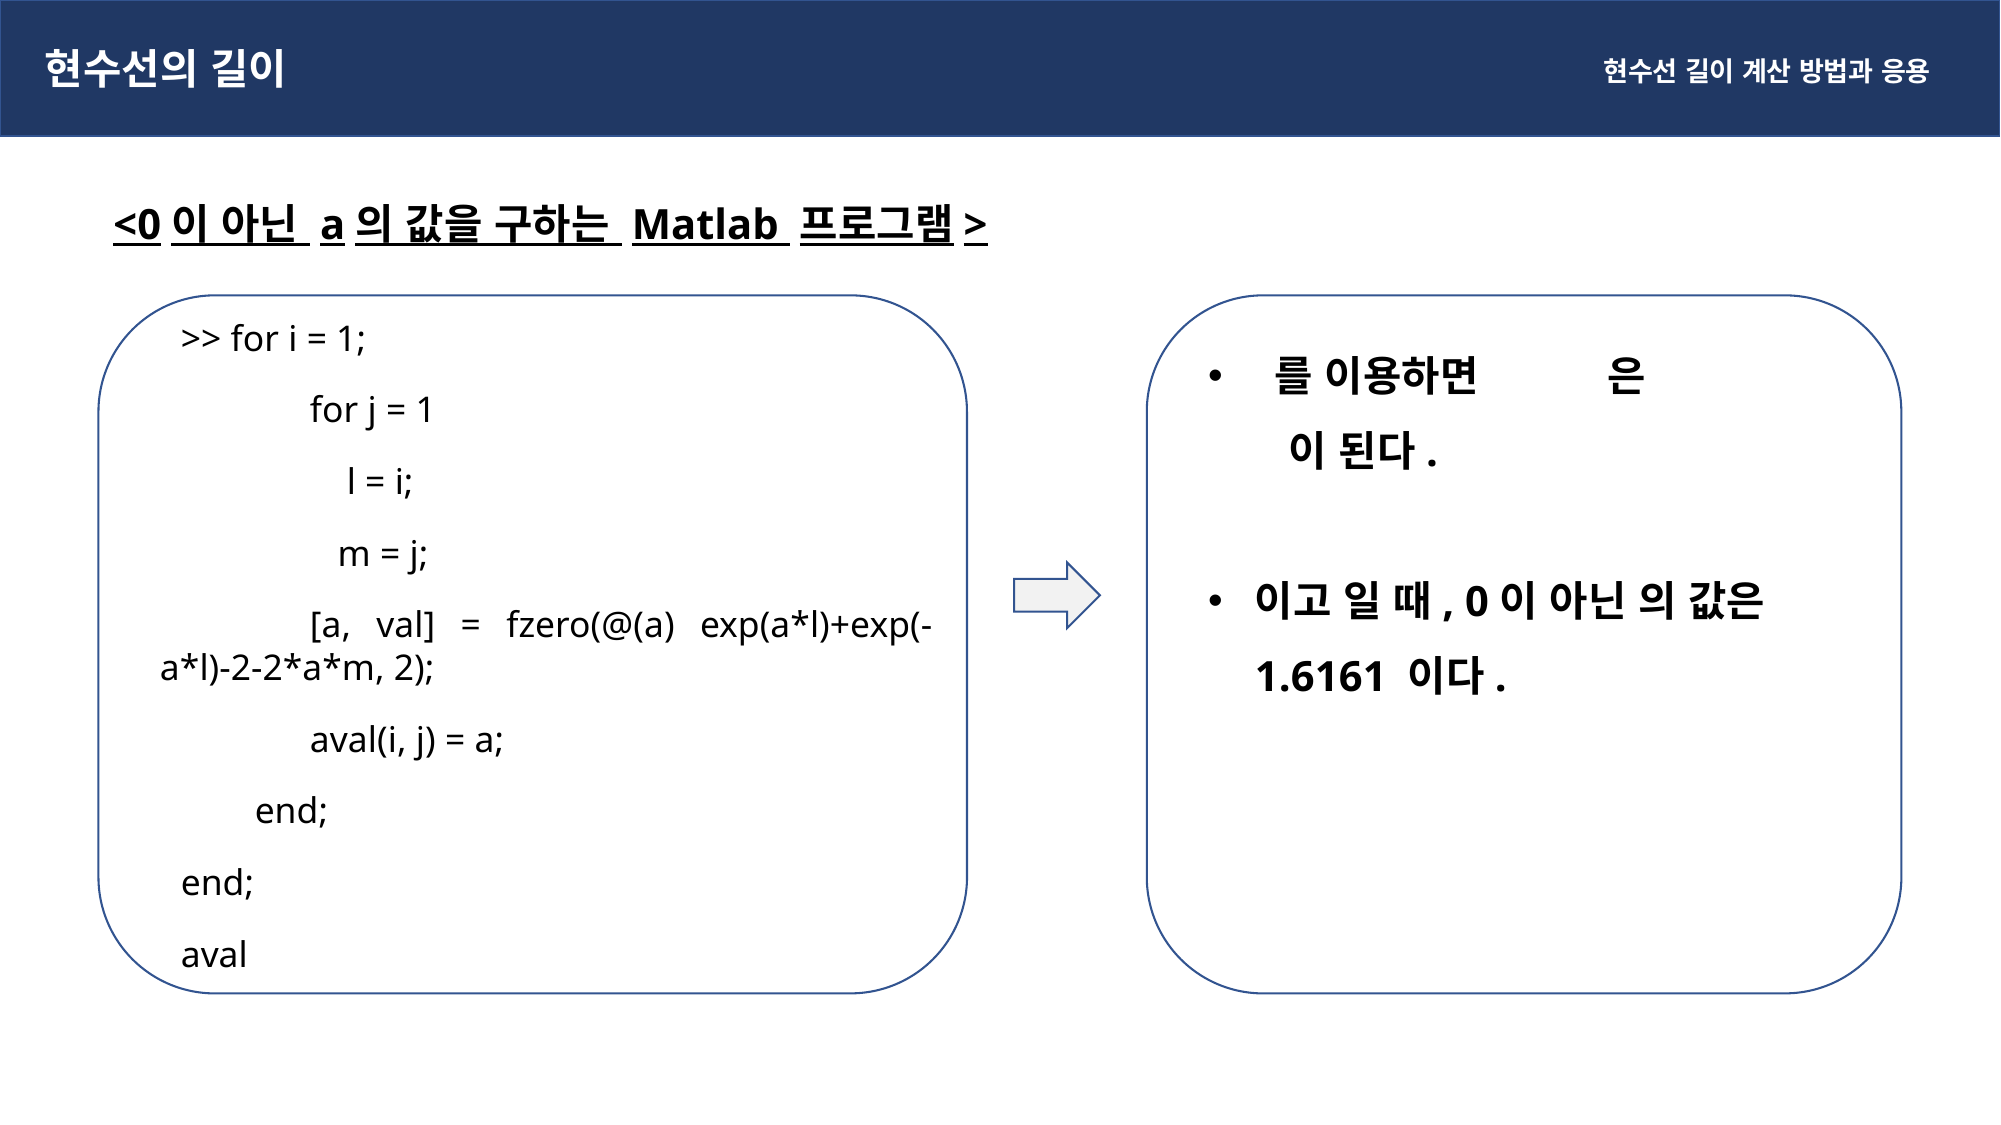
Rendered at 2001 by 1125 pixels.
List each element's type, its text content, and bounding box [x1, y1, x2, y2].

text_box [1013, 560, 1102, 631]
text_box [159, 294, 906, 308]
text_box 현수선 길이 계산 방법과 응용 [1588, 46, 2000, 94]
text_box [97, 317, 145, 972]
text_box 현수선의 길이 [0, 0, 2000, 137]
text_box <0이 아닌 a의 값을 구하는 Matlab 프로그램> [98, 190, 1555, 256]
text_box [948, 346, 969, 943]
text_box [1145, 294, 1903, 995]
text_box >> for i = 1; for j = 1 l = i; m = j; [a, val] = fzero(@(a) exp(a*l)+exp(-a*l)-2-2*a*m, 2); aval(i, j) = a; end; end; aval [145, 308, 948, 1049]
